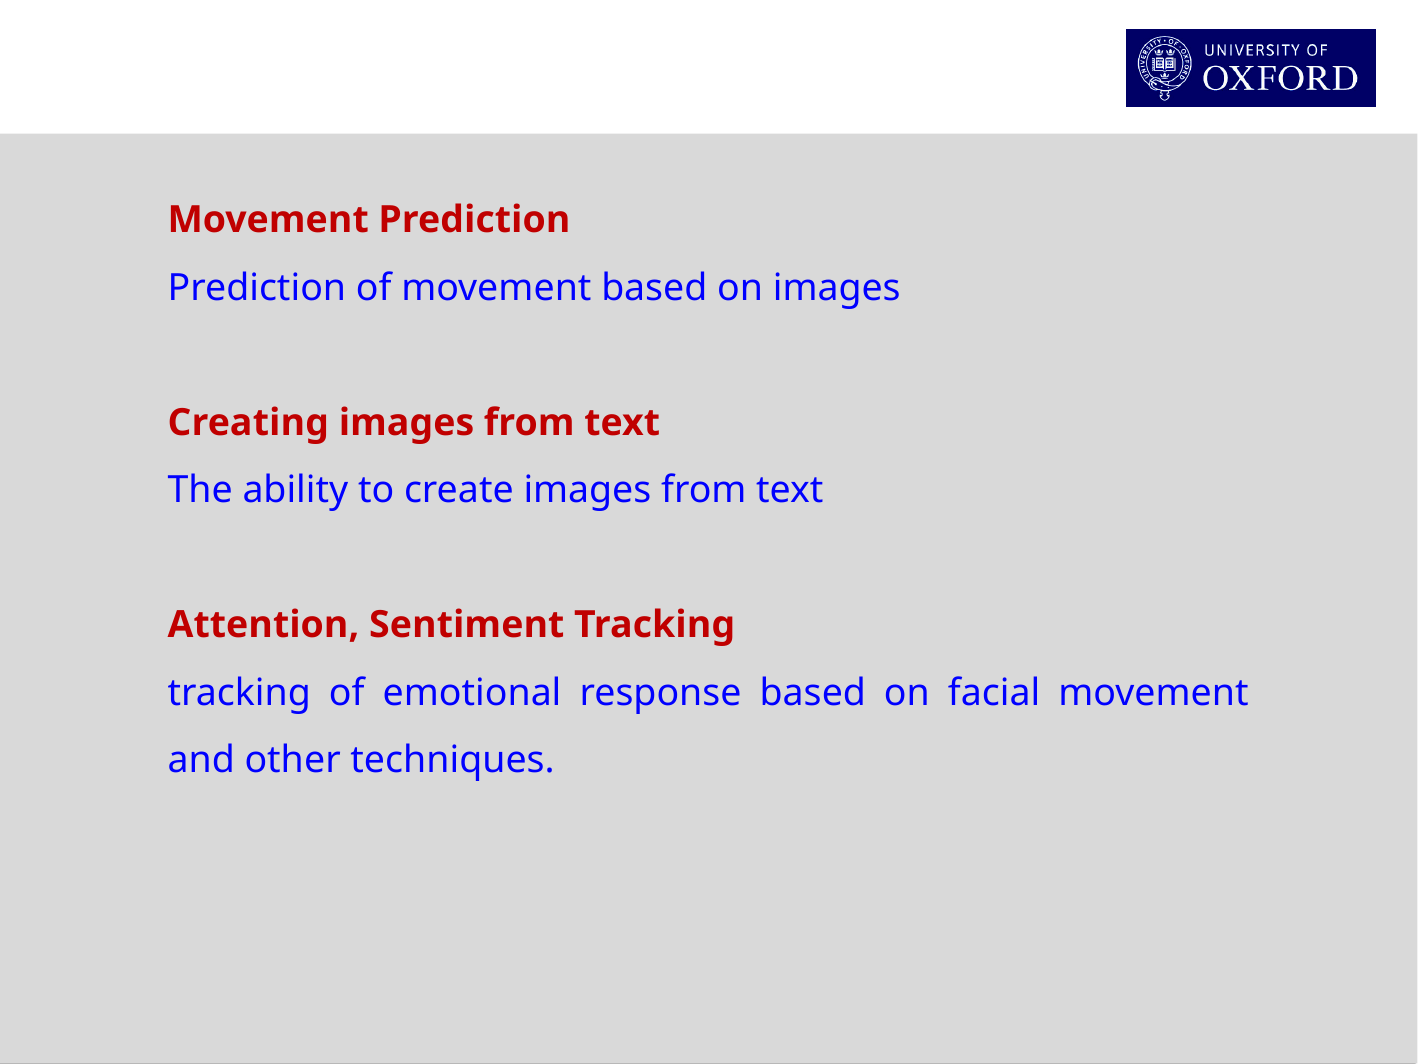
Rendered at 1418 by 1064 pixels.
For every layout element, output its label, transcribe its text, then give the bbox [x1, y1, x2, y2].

text_box Movement Prediction Prediction of movement based on images Creating images from text The ability to create images from text Attention, Sentiment Tracking tracking of emotional response based on facial movement and other techniques. [152, 165, 1265, 788]
picture [1126, 29, 1376, 107]
